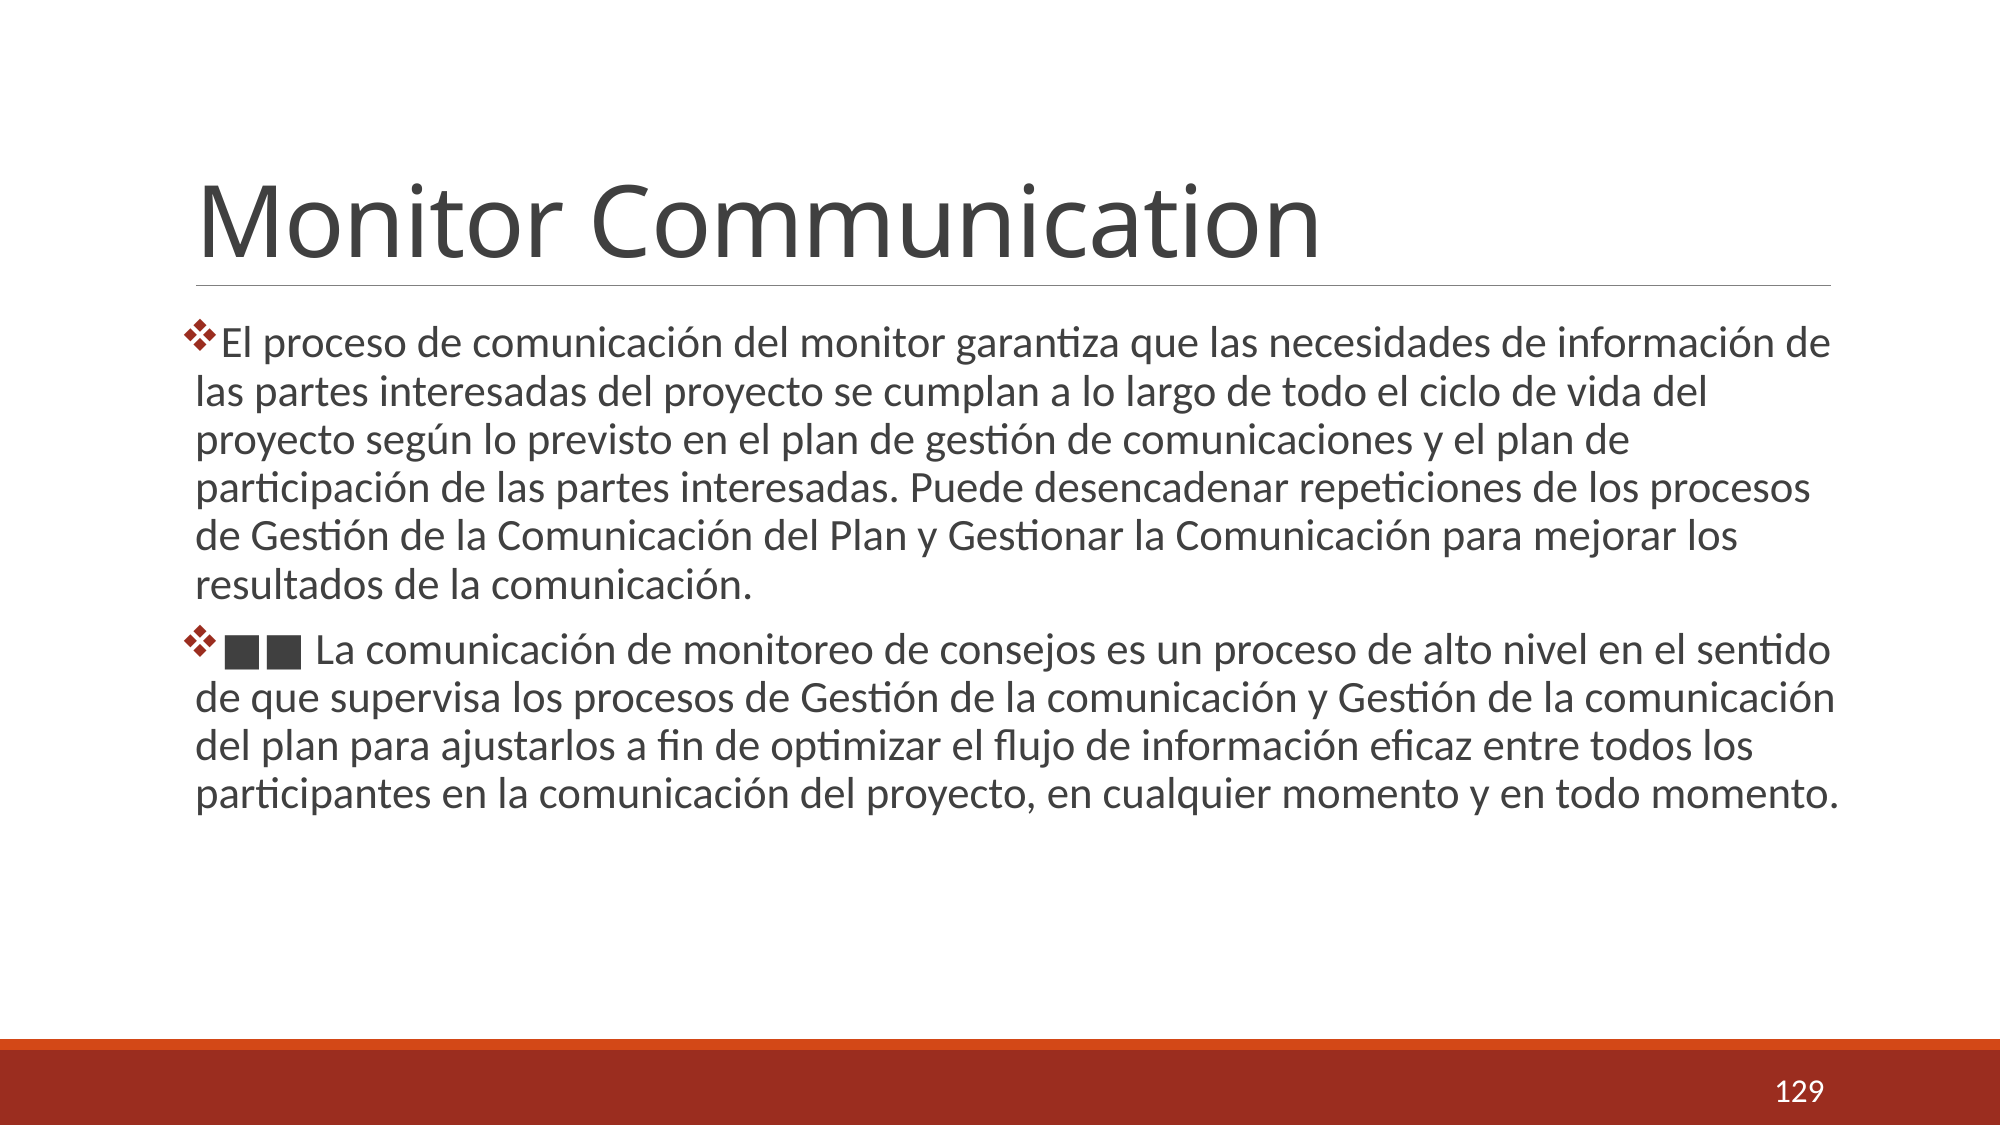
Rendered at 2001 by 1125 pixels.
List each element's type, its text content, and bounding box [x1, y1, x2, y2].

list El proceso de comunicación del monitor garantiza que las necesidades de información de las partes interesadas del proyecto se cumplan a lo largo de todo el ciclo de vida del proyecto según lo previsto en el plan de gestión de comunicaciones y el plan de participación de las partes interesadas. Puede desencadenar repeticiones de los procesos de Gestión de la Comunicación del Plan y Gestionar la Comunicación para mejorar los resultados de la comunicación. ■■ La comunicación de monitoreo de consejos es un proceso de alto nivel en el sentido de que supervisa los procesos de Gestión de la comunicación y Gestión de la comunicación del plan para ajustarlos a fin de optimizar el flujo de información eficaz entre todos los participantes en la comunicación del proyecto, en cualquier momento y en todo momento. [180, 311, 1864, 1060]
slide_number 129 [1624, 1059, 1840, 1120]
title Monitor Communication [180, 47, 1830, 285]
